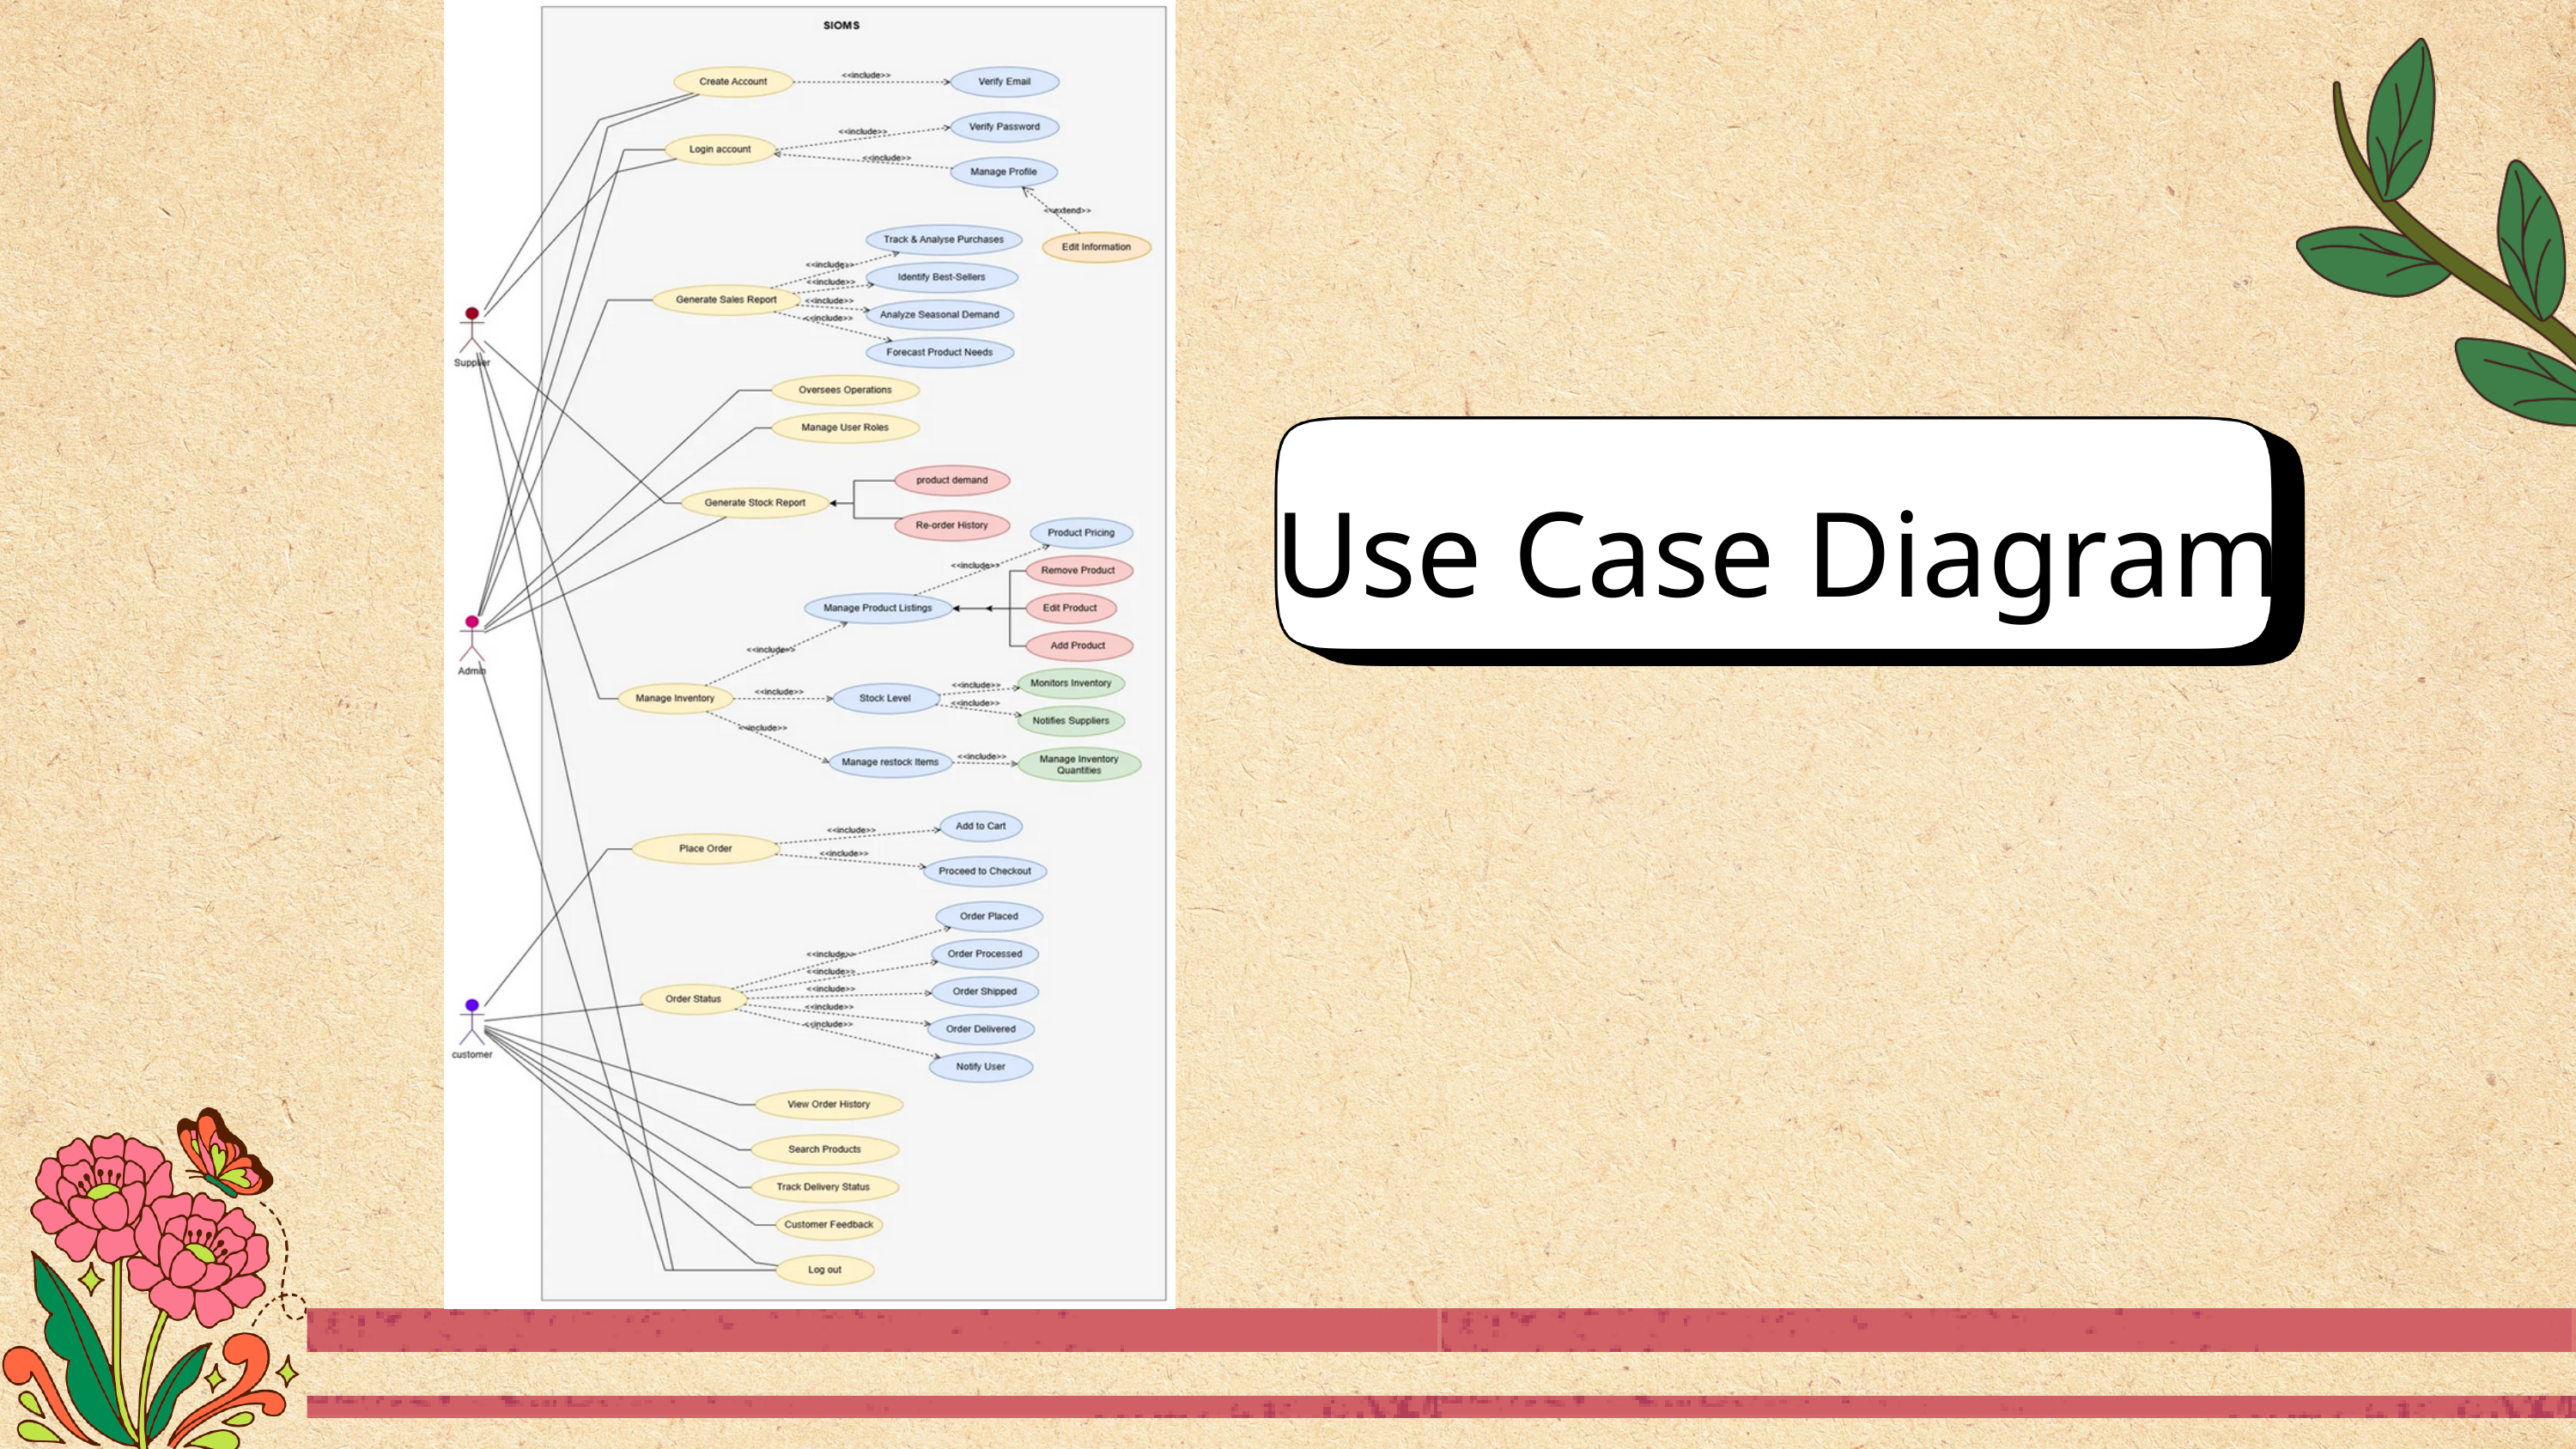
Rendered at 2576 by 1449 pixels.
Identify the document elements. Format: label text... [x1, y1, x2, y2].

text_box [0, 1106, 307, 1449]
text_box [1727, 776, 1735, 1032]
text_box [1274, 416, 2295, 456]
text_box [1274, 621, 2306, 666]
text_box [444, 0, 1176, 1309]
text_box [0, 0, 444, 1308]
text_box [307, 1308, 1442, 1449]
text_box [1176, 0, 2576, 1308]
text_box Use Case Diagram [1190, 456, 2366, 621]
text_box [1442, 1308, 2576, 1449]
text_box [2295, 38, 2576, 532]
